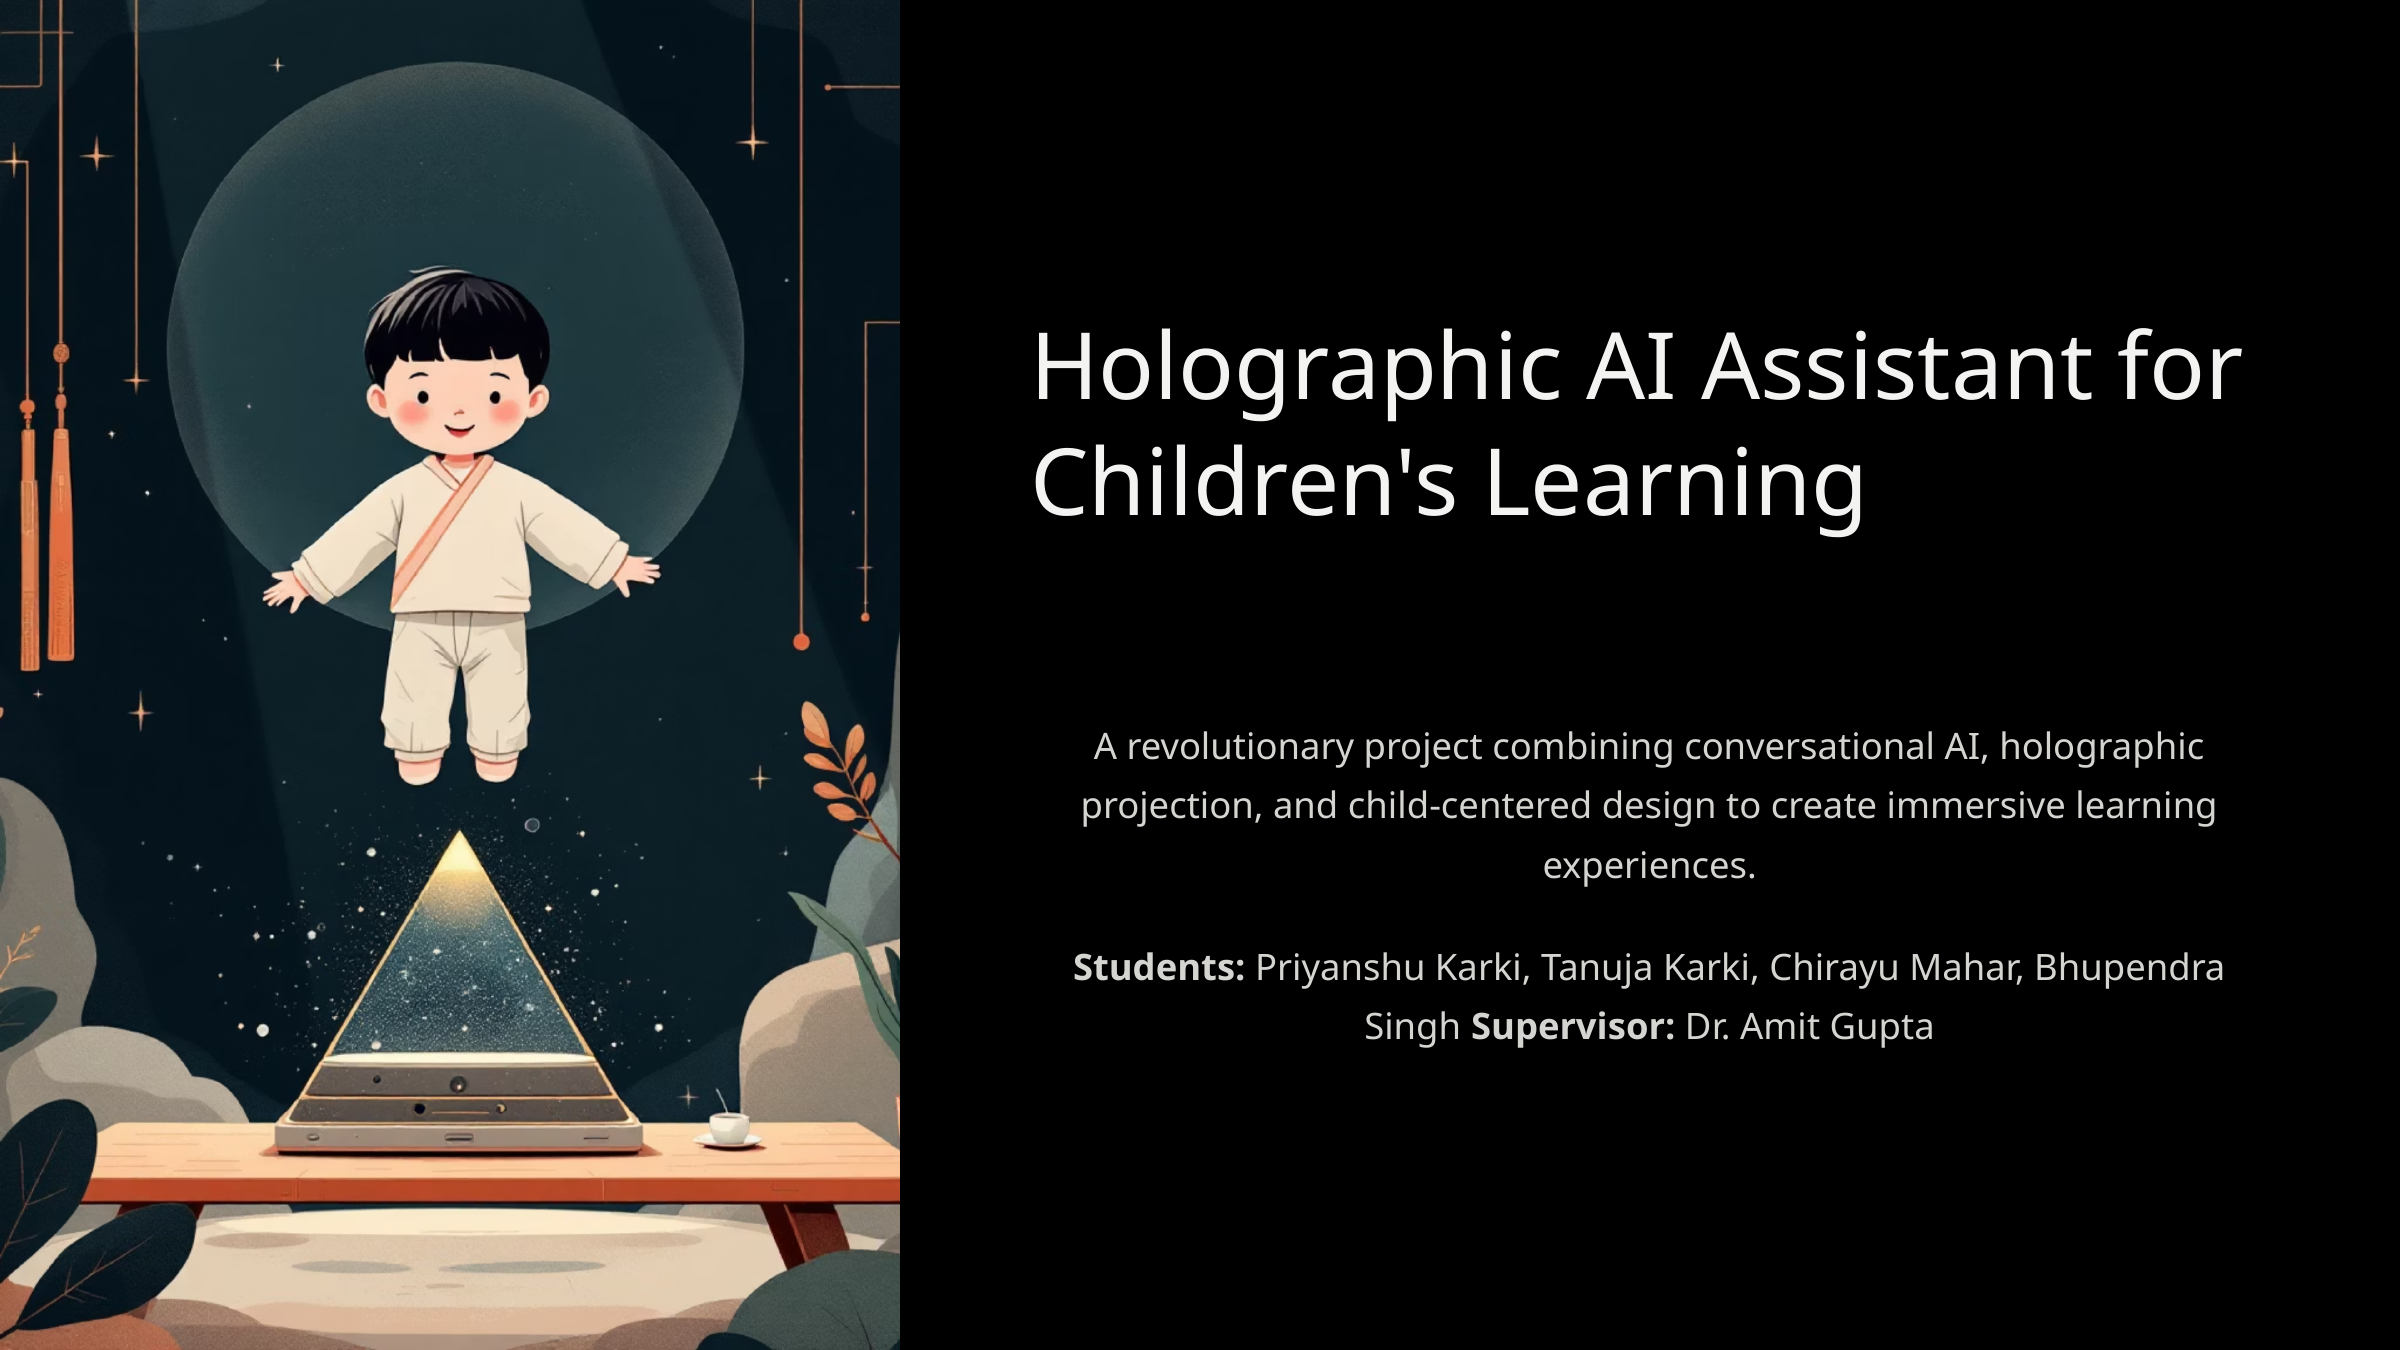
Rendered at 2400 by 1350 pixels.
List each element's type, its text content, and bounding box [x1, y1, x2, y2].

picture [0, 0, 900, 1350]
text_box A revolutionary project combining conversational AI, holographic projection, and child-centered design to create immersive learning experiences. [1030, 707, 2270, 887]
text_box Students: Priyanshu Karki, Tanuja Karki, Chirayu Mahar, Bhupendra Singh Supervisor: Dr. Amit Gupta [1030, 927, 2270, 1047]
text_box Holographic AI Assistant for Children's Learning [1030, 302, 2270, 652]
